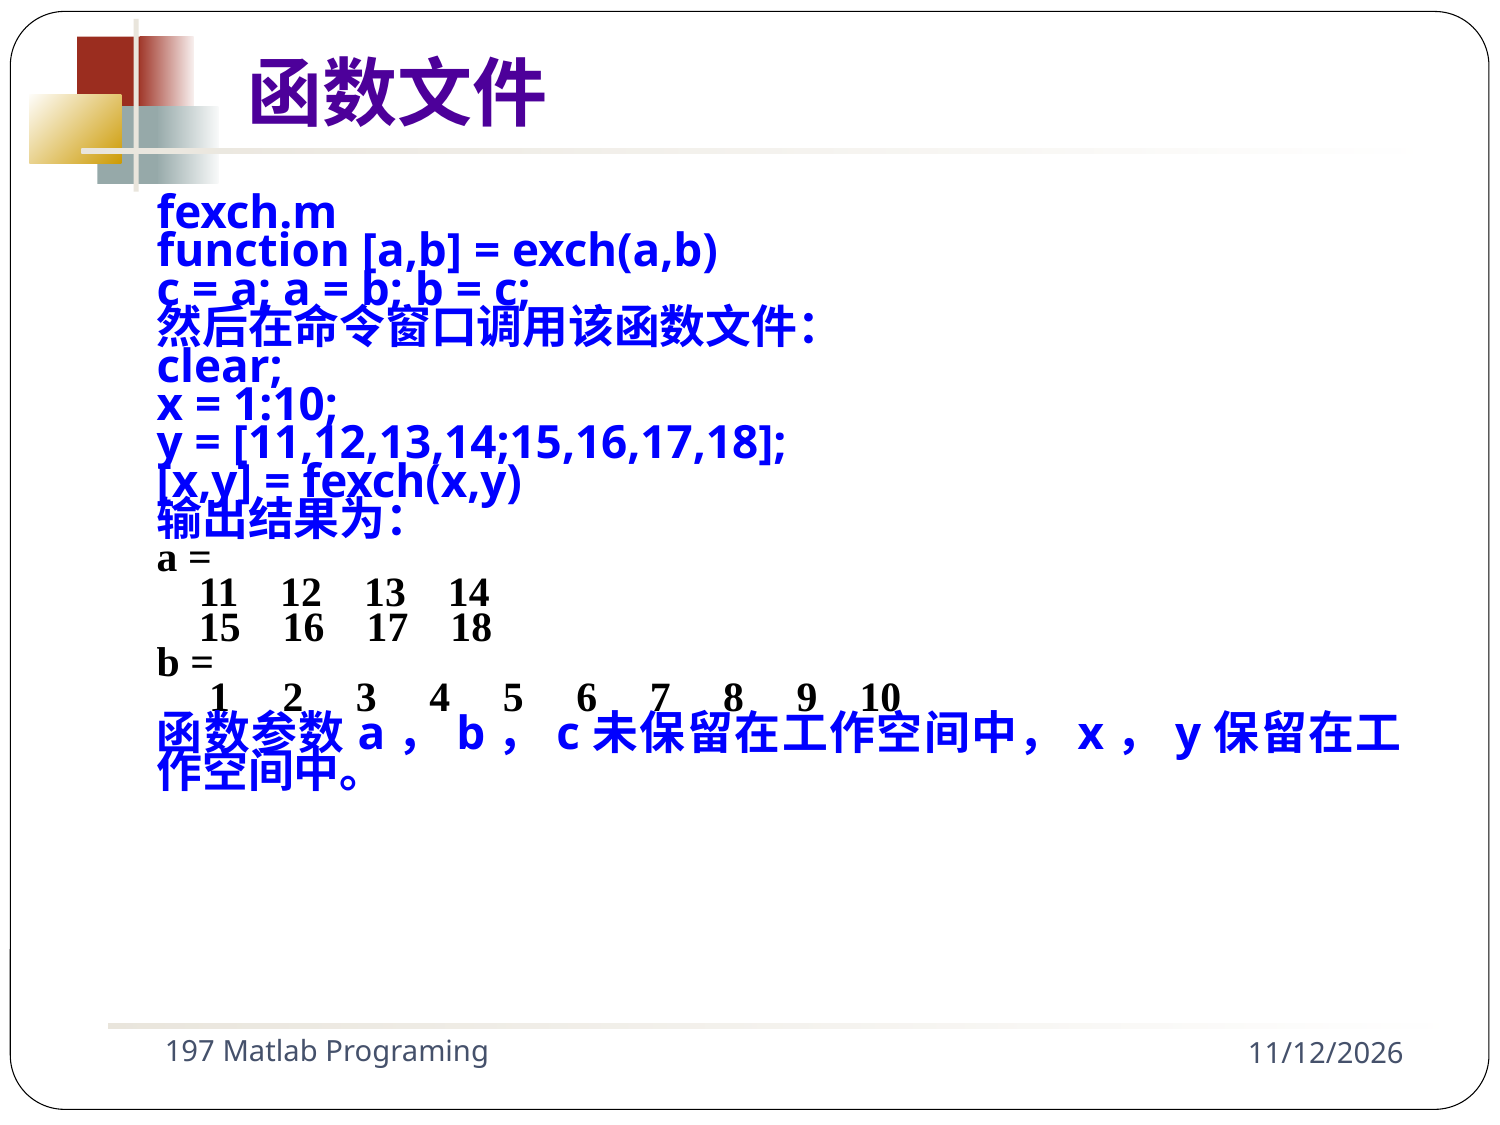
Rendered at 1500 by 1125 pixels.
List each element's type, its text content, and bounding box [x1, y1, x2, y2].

list fexch.m function [a,b] = exch(a,b) c = a; a = b; b = c; 然后在命令窗口调用该函数文件： clear; x = 1:10; y = [11,12,13,14;15,16,17,18]; [x,y] = fexch(x,y) 输出结果为： a = 11 12 13 14 15 16 17 18 b = 1 2 3 4 5 6 7 8 9 10 函数参数a，b，c未保留在工作空间中，x，y保留在工作空间中。 [141, 189, 1417, 1024]
text_box [1012, 1015, 1419, 1094]
text_box 197 Matlab Programing [150, 1024, 800, 1088]
title 函数文件 [231, 42, 1500, 151]
